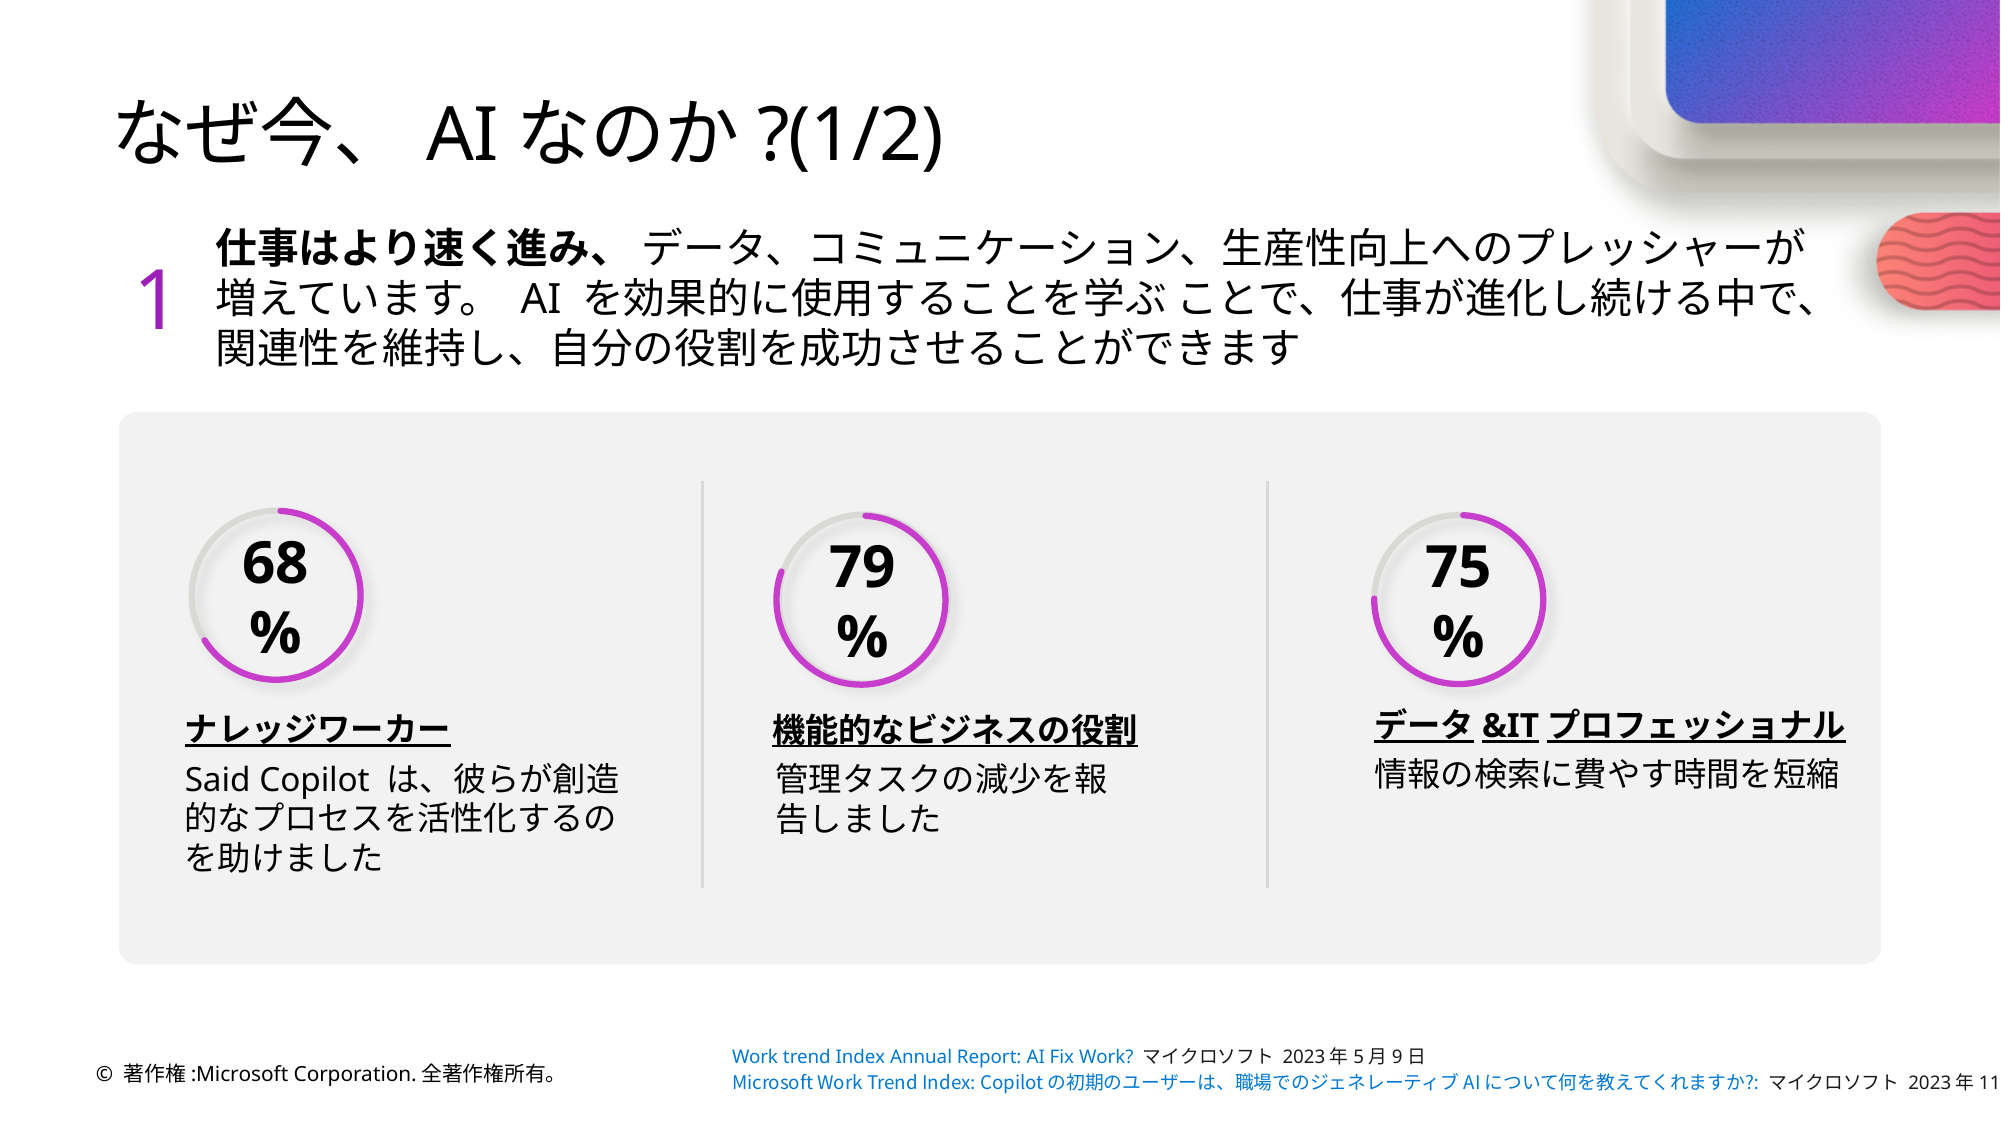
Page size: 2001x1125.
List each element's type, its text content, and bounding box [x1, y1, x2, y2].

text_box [184, 510, 645, 839]
picture [1565, 0, 2000, 344]
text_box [1374, 704, 1898, 834]
text_box [118, 411, 780, 965]
footer © 著作権:Microsoft Corporation.全著作権所有。 [95, 1053, 732, 1086]
text_box Work trend Index Annual Report: AI Fix Work? マイクロソフト 2023年5月9日 Microsoft Work Trend Index: Copilot の初期のユーザーは、職場でのジェネレーティブ AI について何を教えてくれますか?: マイクロソフト 2023年11月15日 [732, 1044, 2000, 1098]
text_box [778, 514, 948, 684]
text_box 仕事はより速く進み、 データ、コミュニケーション、生産性向上へのプレッシャーが増えています。 AI を効果的に使用することを学ぶ ことで、仕事が進化し続ける中で、関連性を維持し、自分の役割を成功させることができます [200, 214, 1823, 411]
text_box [780, 401, 1189, 968]
text_box [1189, 411, 1881, 965]
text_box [771, 708, 1170, 840]
text_box 1 [118, 238, 200, 354]
title なぜ今、AIなのか?(1/2) [96, 78, 1564, 282]
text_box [1374, 514, 1544, 685]
